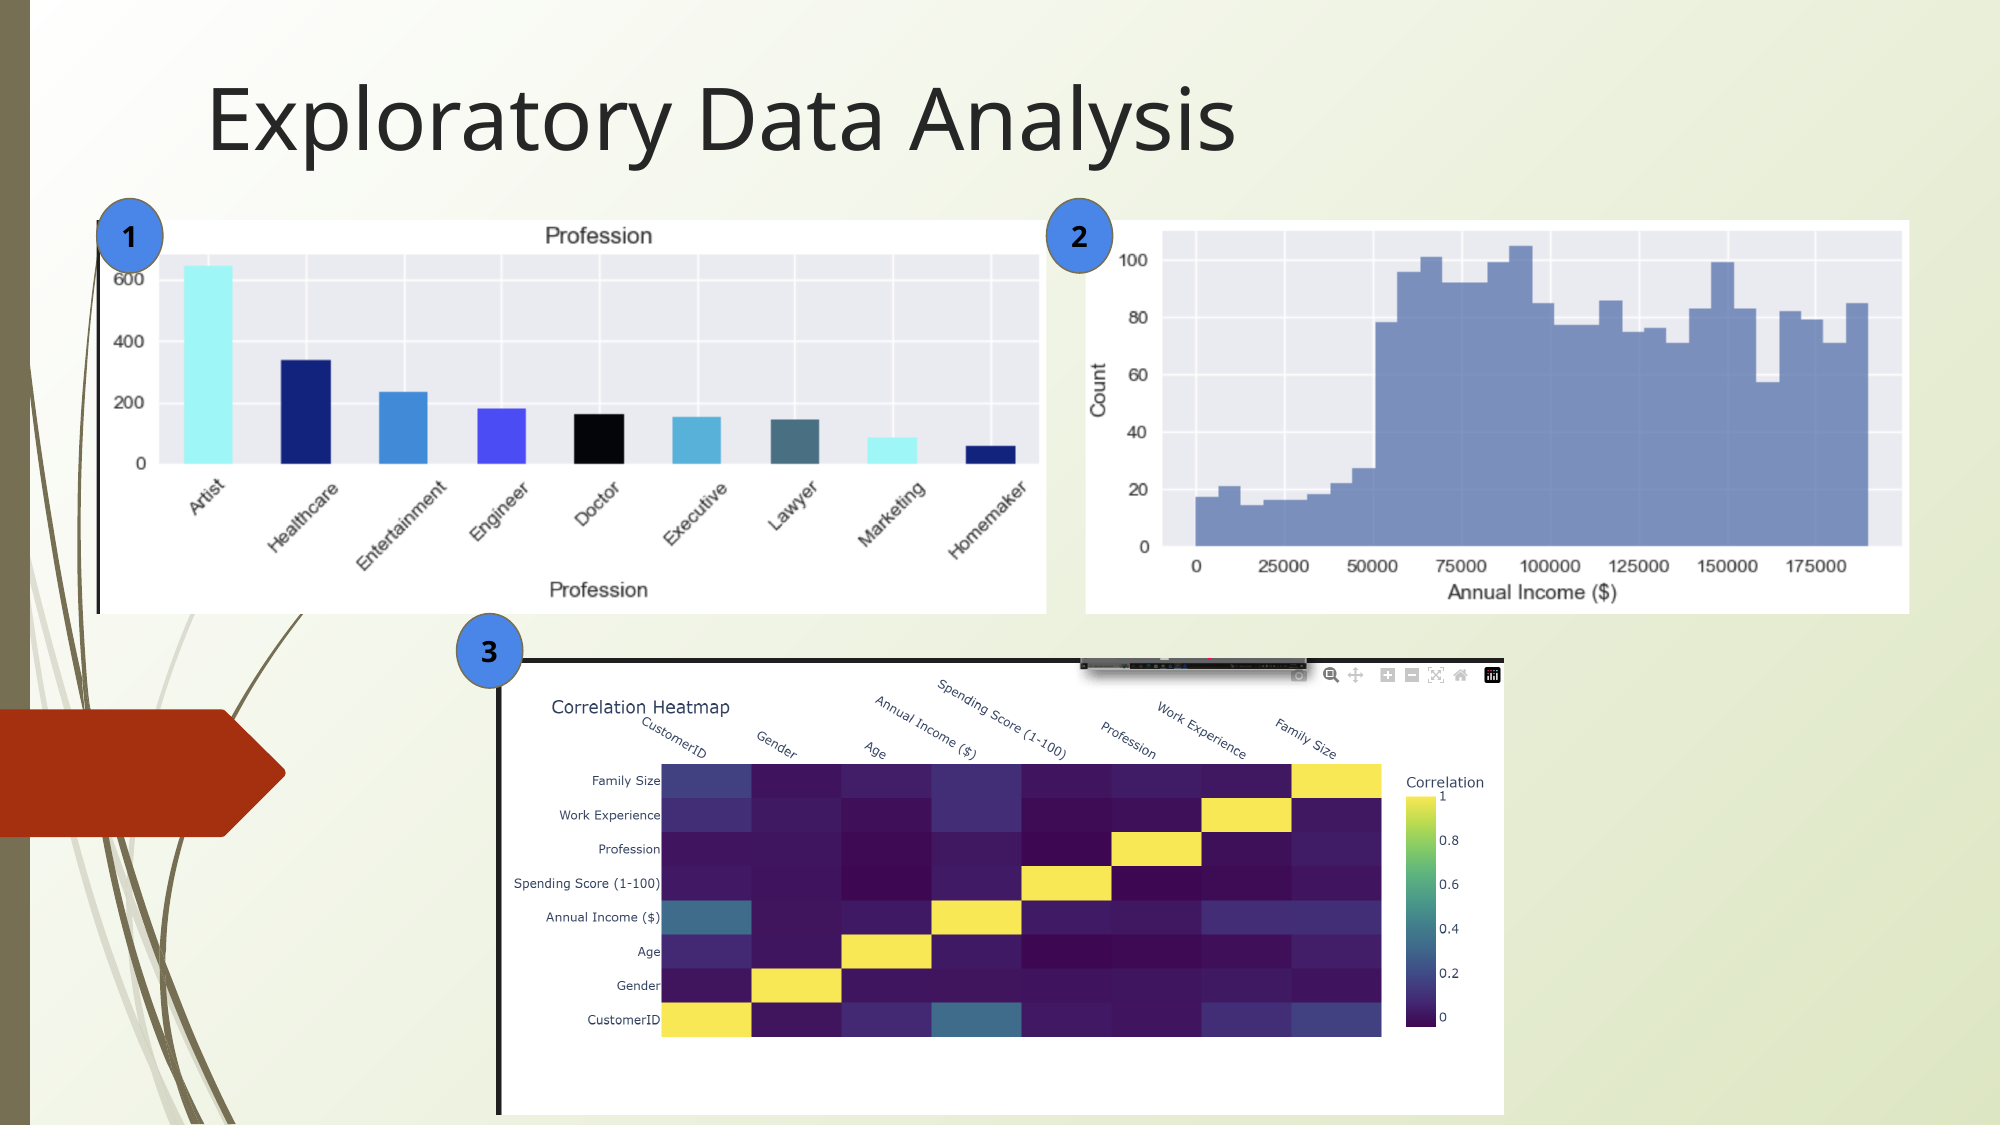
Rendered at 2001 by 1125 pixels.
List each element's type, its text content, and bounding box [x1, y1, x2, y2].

picture [96, 220, 1047, 614]
text_box 3 [456, 622, 523, 689]
text_box 2 [1048, 198, 1110, 274]
text_box 1 [100, 198, 160, 219]
picture [495, 658, 1504, 1115]
title Exploratory Data Analysis [190, 55, 1604, 176]
picture [1085, 220, 1910, 614]
